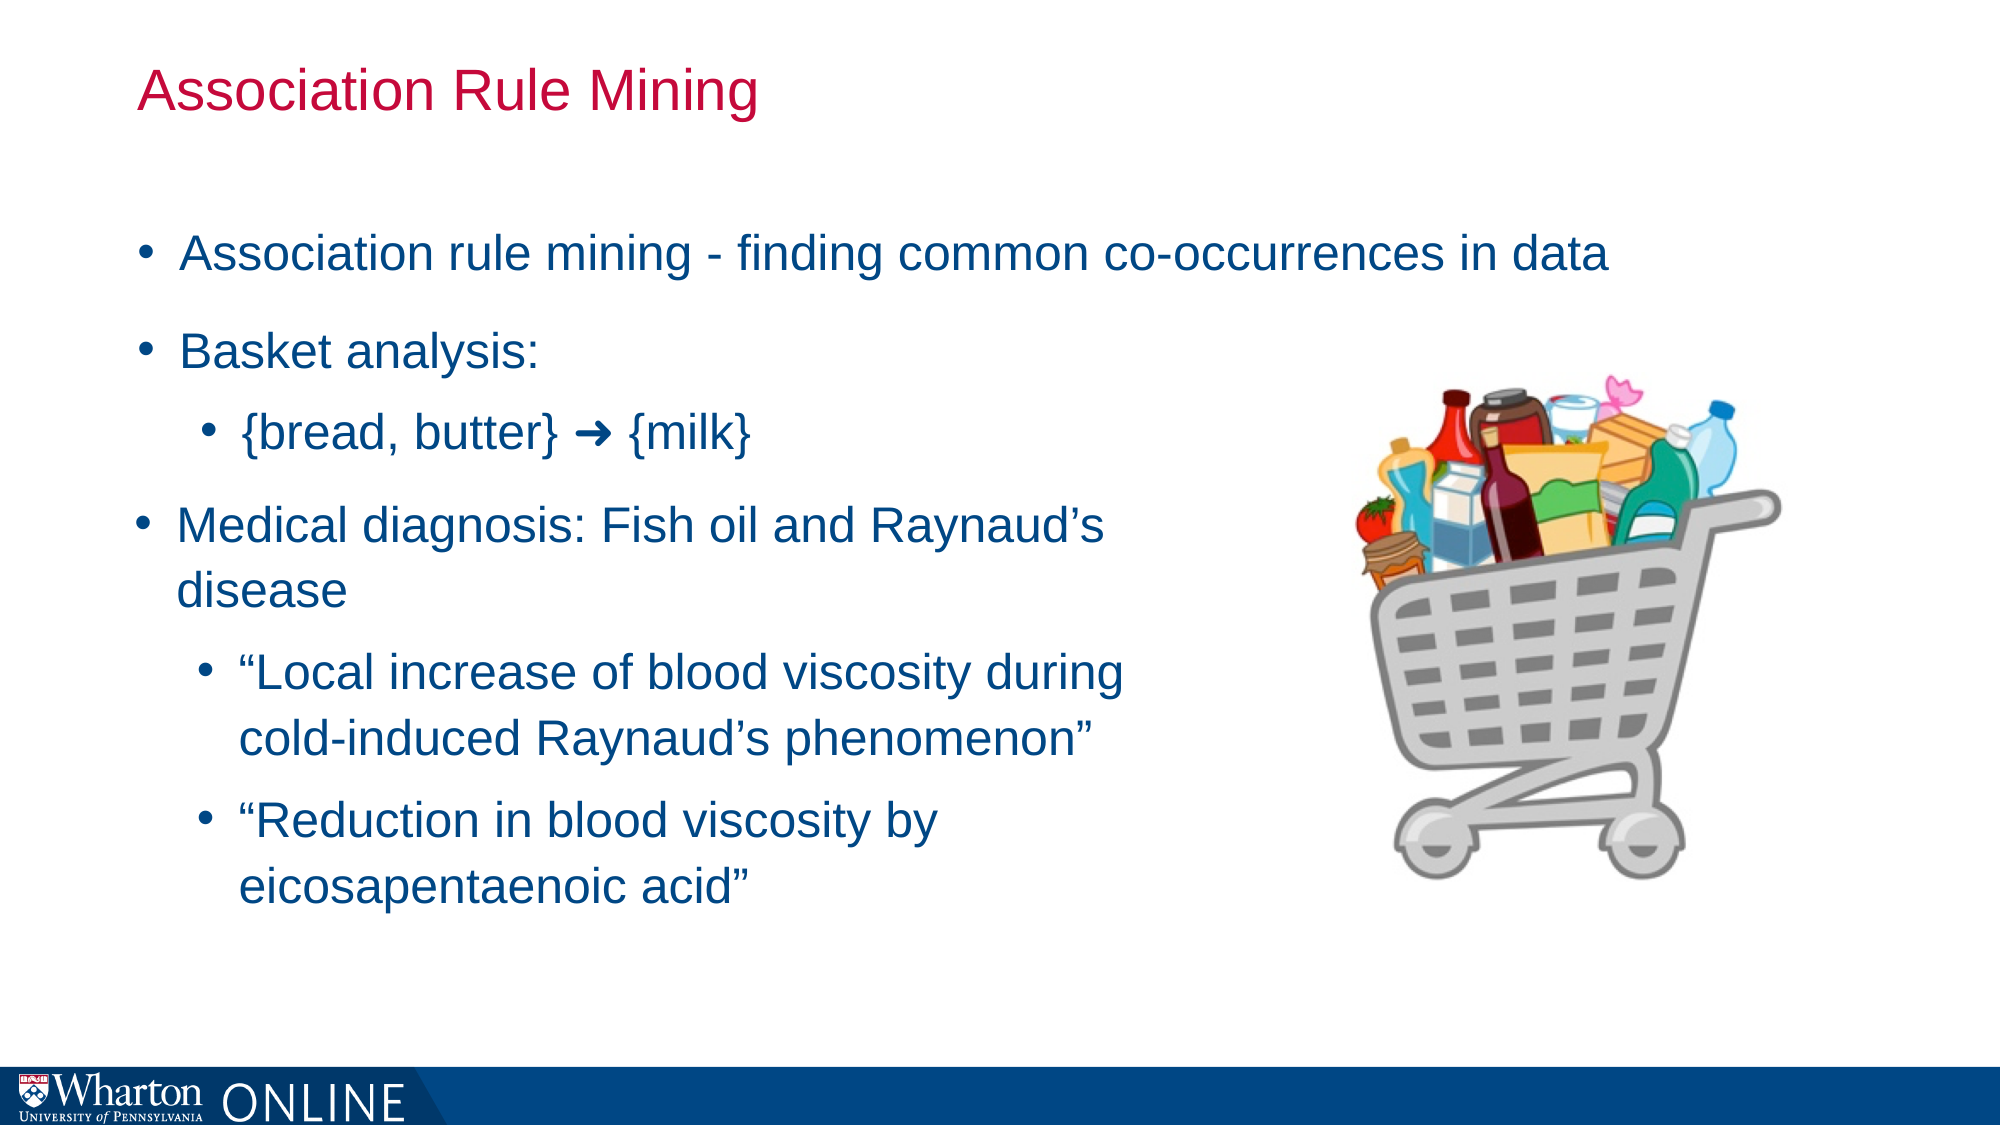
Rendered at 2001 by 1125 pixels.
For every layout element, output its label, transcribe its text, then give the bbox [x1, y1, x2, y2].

text_box Association rule mining - finding common co-occurrences in data Basket analysis: {bread, butter} ➜ {milk} [137, 214, 1702, 621]
picture [19, 1072, 404, 1124]
text_box Medical diagnosis: Fish oil and Raynaud’s disease “Local increase of blood viscosity during cold-induced Raynaud’s phenomenon” “Reduction in blood viscosity by eicosapentaenoic acid” [134, 486, 1181, 950]
title Association Rule Mining [137, 59, 1863, 139]
picture [1324, 372, 1798, 882]
